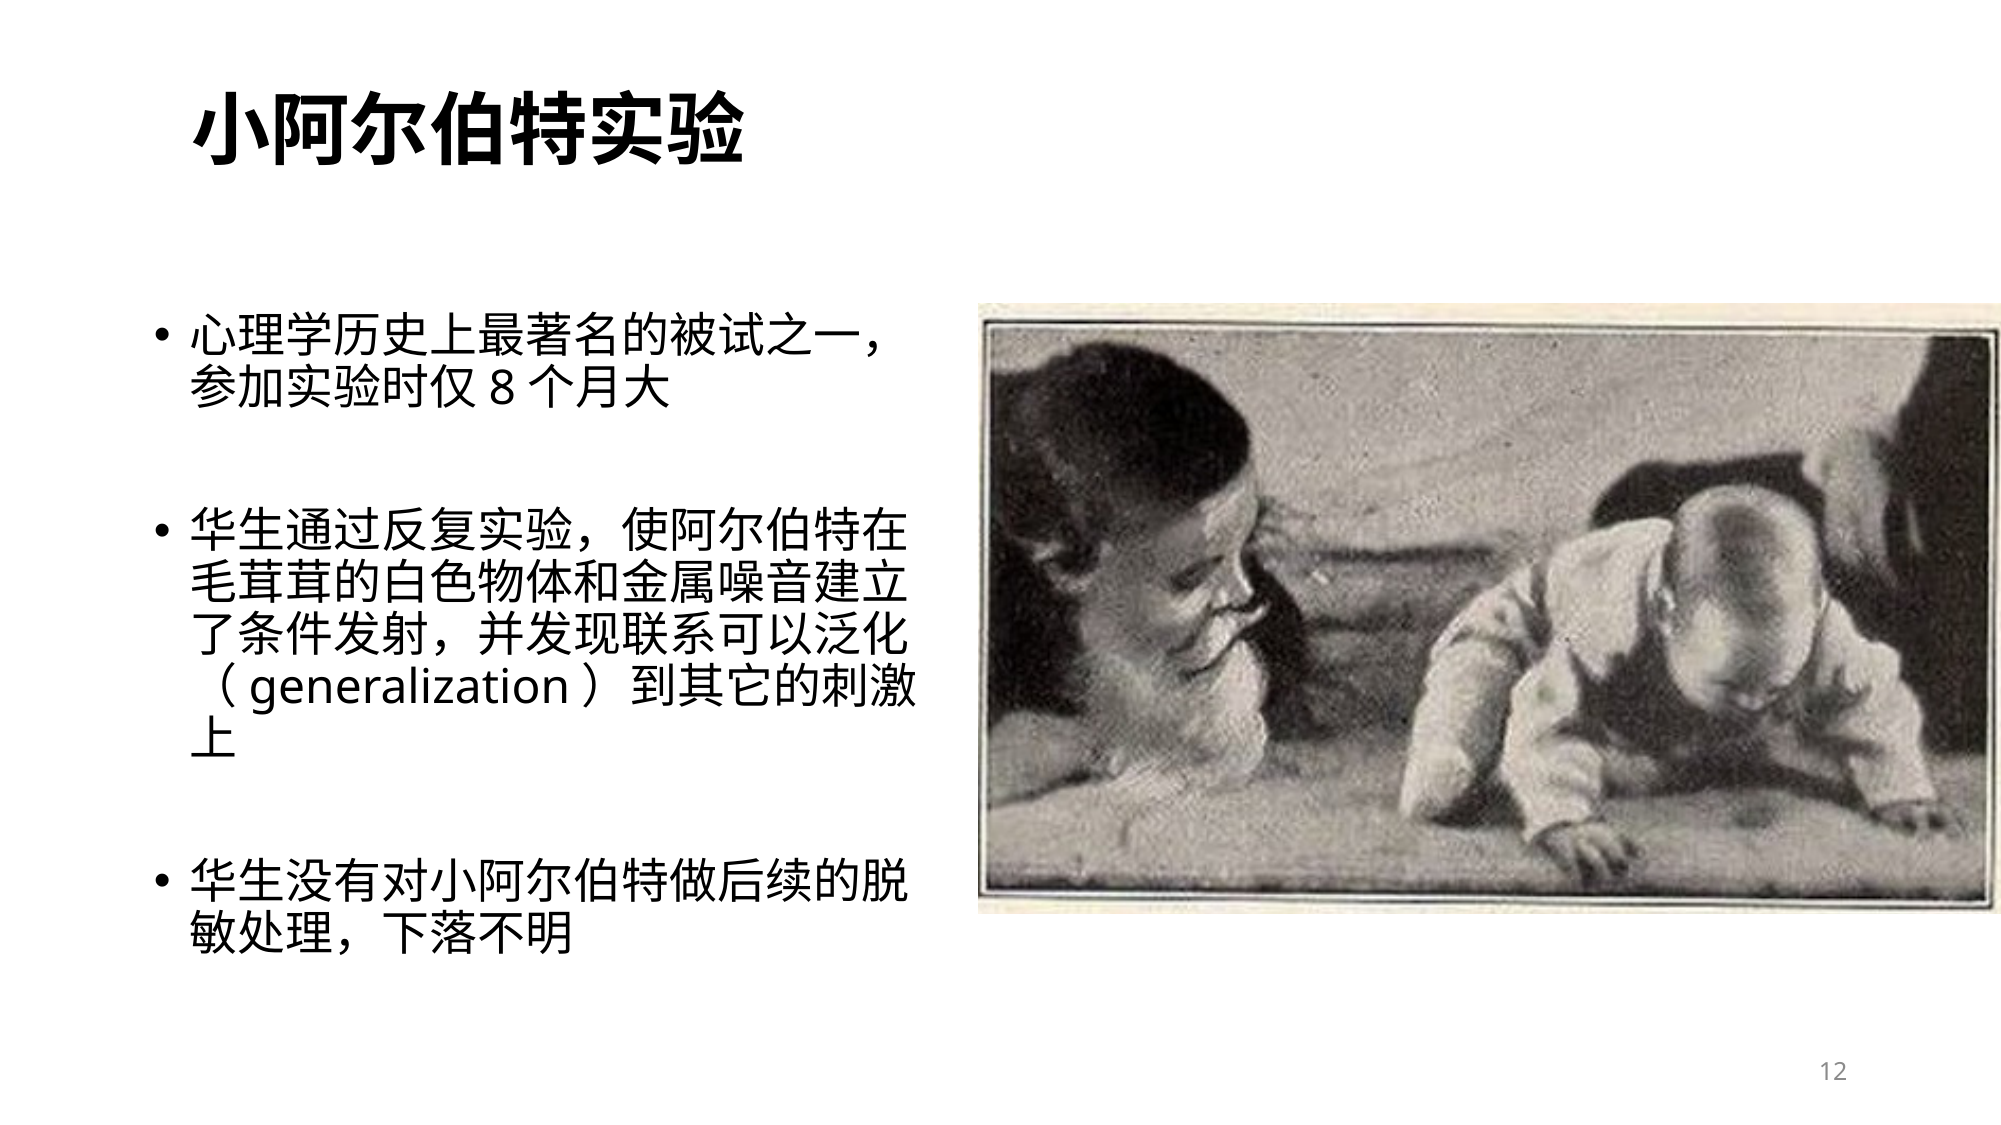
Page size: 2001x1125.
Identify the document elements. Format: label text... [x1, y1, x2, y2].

title 小阿尔伯特实验 [176, 0, 1140, 184]
list 心理学历史上最著名的被试之一，参加实验时仅8个月大 华生通过反复实验，使阿尔伯特在毛茸茸的白色物体和金属噪音建立了条件发射，并发现联系可以泛化（generalization）到其它的刺激上 华生没有对小阿尔伯特做后续的脱敏处理，下落不明 [138, 303, 966, 975]
picture [977, 303, 2001, 914]
slide_number 12 [1412, 1042, 1863, 1103]
